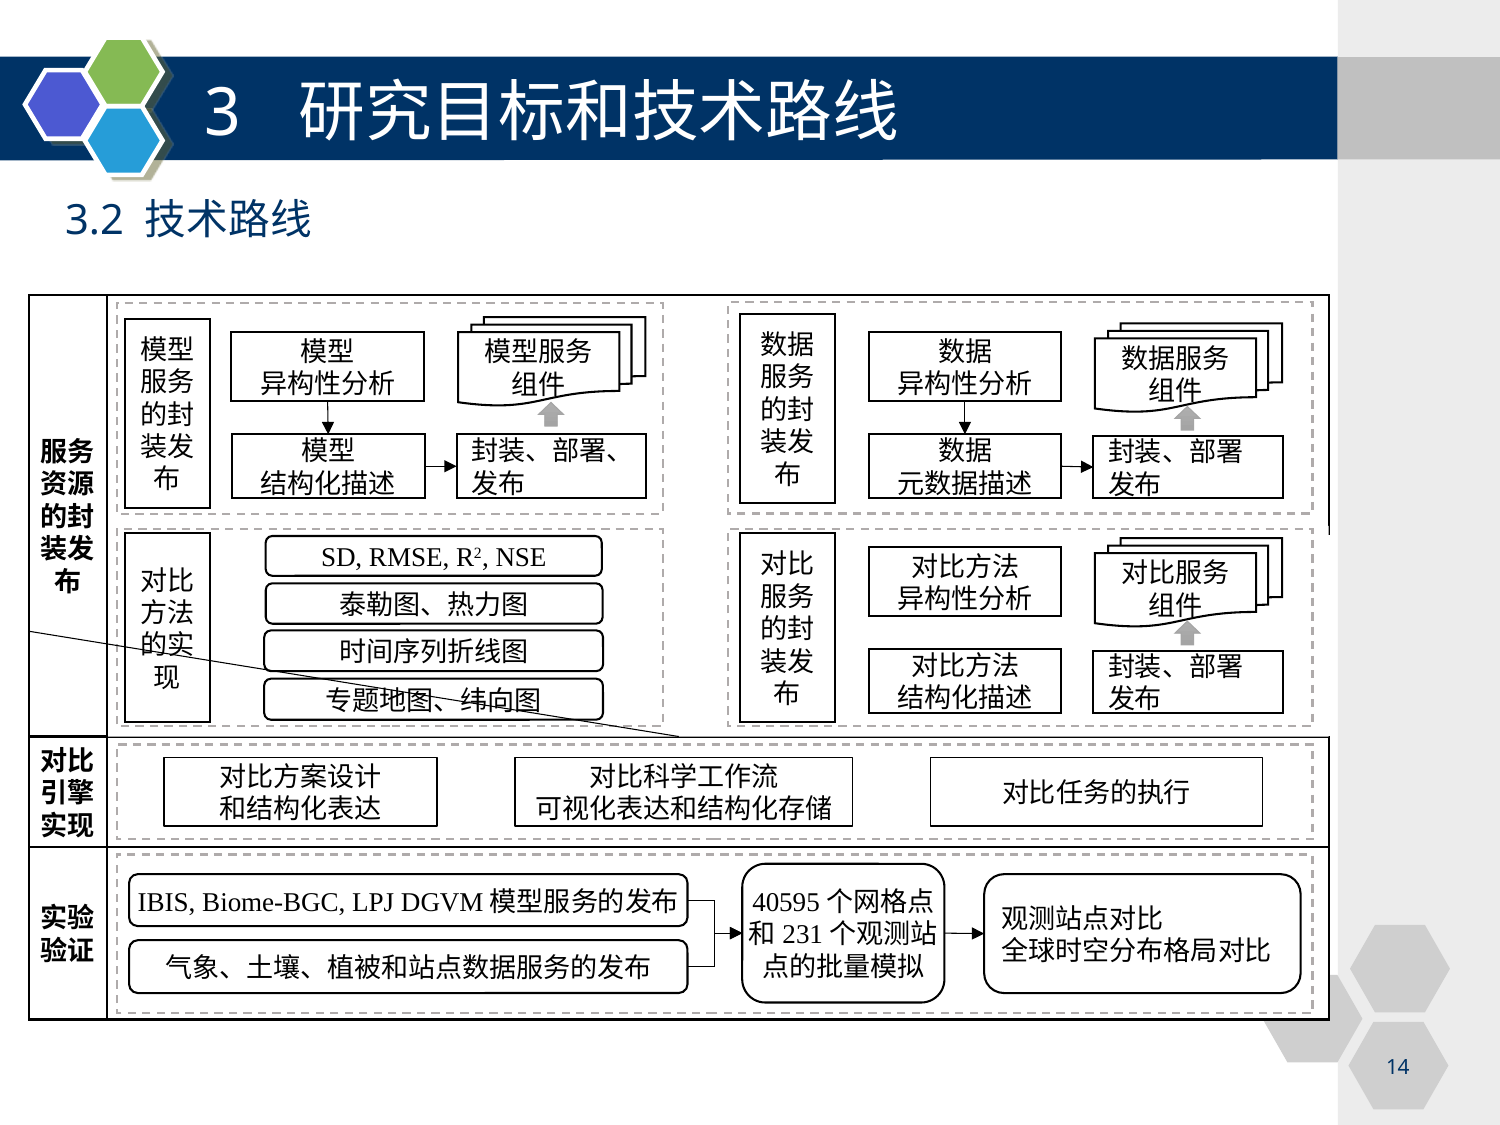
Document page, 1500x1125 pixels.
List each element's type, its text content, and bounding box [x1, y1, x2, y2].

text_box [128, 863, 1301, 1003]
text_box 3.2 技术路线 [49, 174, 1176, 244]
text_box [116, 528, 663, 727]
text_box 模型服务的封装发布 [124, 318, 211, 508]
text_box [107, 846, 1329, 1020]
text_box [116, 744, 1313, 840]
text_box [1094, 323, 1283, 413]
text_box 对比方案设计 和结构化表达 [163, 757, 438, 827]
text_box [107, 294, 1329, 525]
text_box [116, 302, 663, 514]
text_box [457, 316, 646, 406]
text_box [1094, 537, 1283, 627]
text_box 14 [1360, 1046, 1436, 1085]
text_box 对比任务的执行 [930, 757, 1263, 826]
text_box 模型 结构化描述 [231, 434, 425, 499]
text_box 服务资源的封装发布 [28, 632, 107, 736]
text_box 3 研究目标和技术路线 [187, 62, 1300, 155]
text_box 服务资源的封装发布 [28, 294, 107, 643]
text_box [727, 528, 1313, 727]
text_box 对比引擎实现 [28, 736, 107, 846]
text_box [538, 414, 564, 427]
text_box 模型 异构性分析 [231, 331, 424, 402]
text_box 实验验证 [28, 846, 107, 1020]
text_box [107, 525, 1328, 737]
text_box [727, 301, 1313, 514]
text_box 封装、部署、发布 [456, 434, 646, 499]
text_box 对比科学工作流 可视化表达和结构化存储 [515, 757, 853, 827]
text_box [107, 737, 1329, 846]
text_box [116, 854, 1313, 1013]
